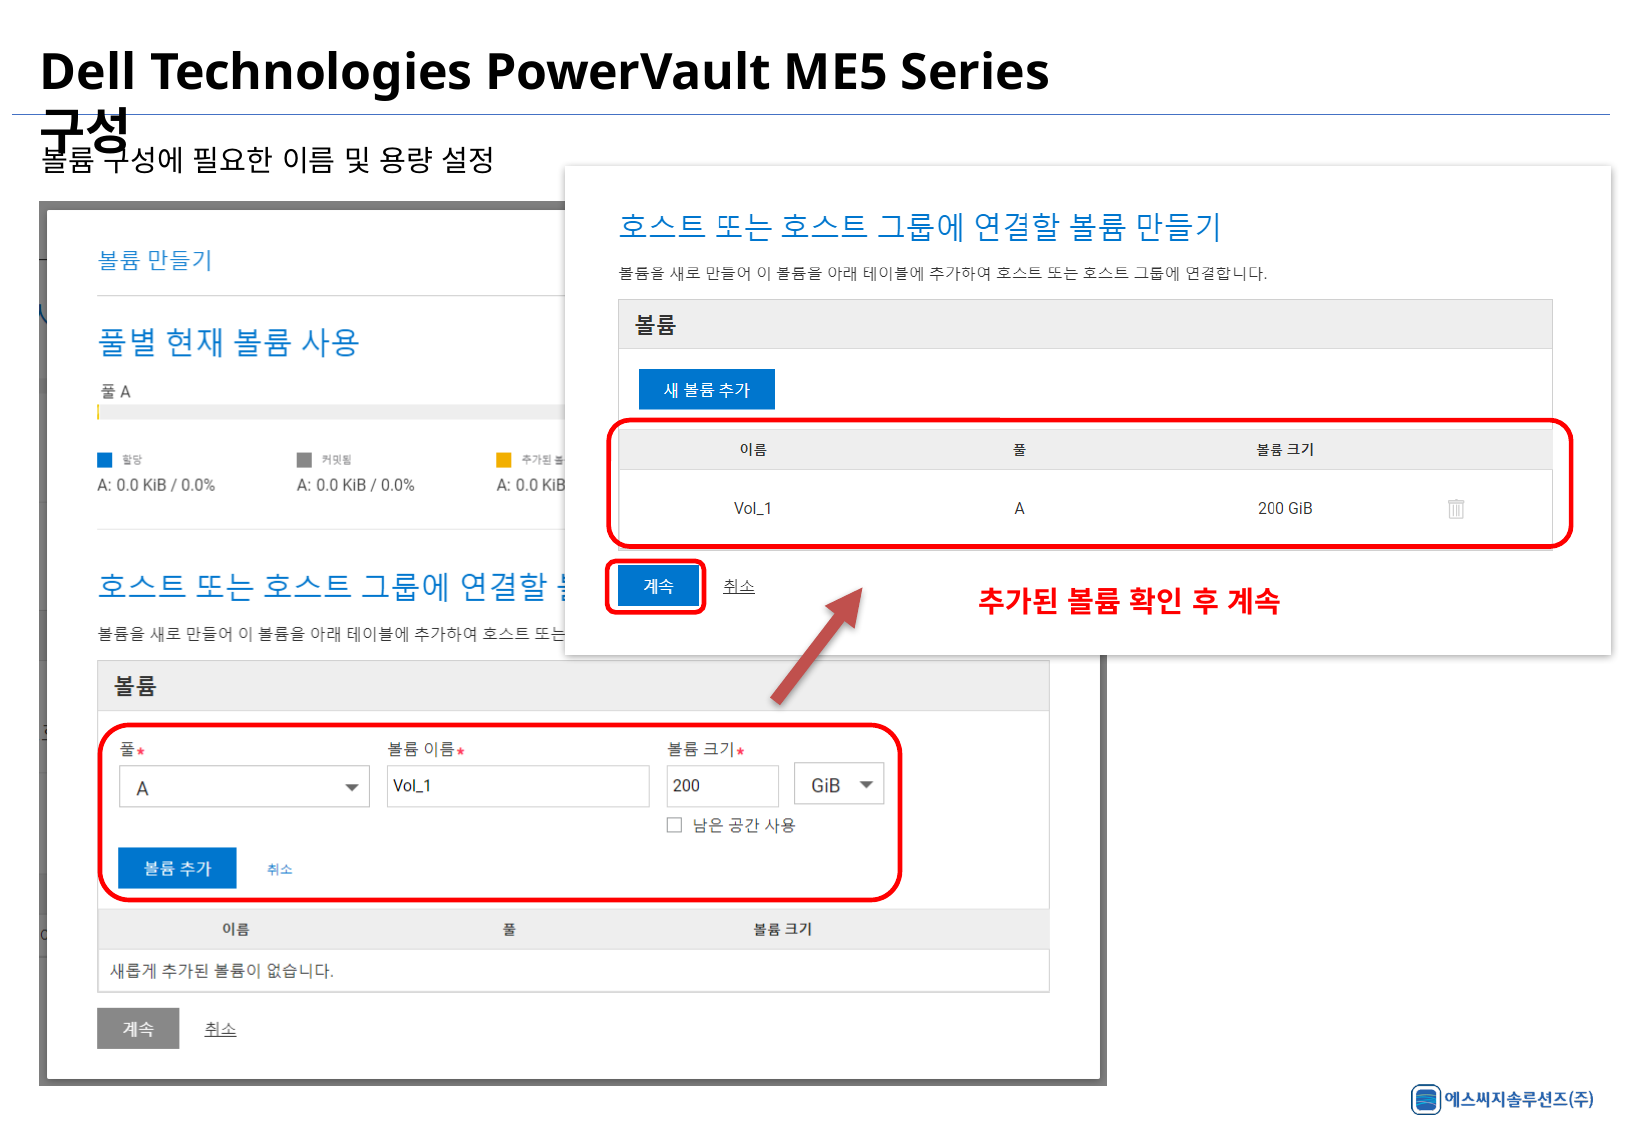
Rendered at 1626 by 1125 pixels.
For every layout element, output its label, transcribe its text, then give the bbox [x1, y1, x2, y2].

picture [39, 196, 1581, 1086]
picture [1411, 1084, 1593, 1115]
title Dell Technologies PowerVault ME5 Series 구성 [39, 39, 1146, 100]
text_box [774, 587, 863, 702]
text_box 볼륨 구성에 필요한 이름 및 용량 설정 [39, 140, 1538, 178]
